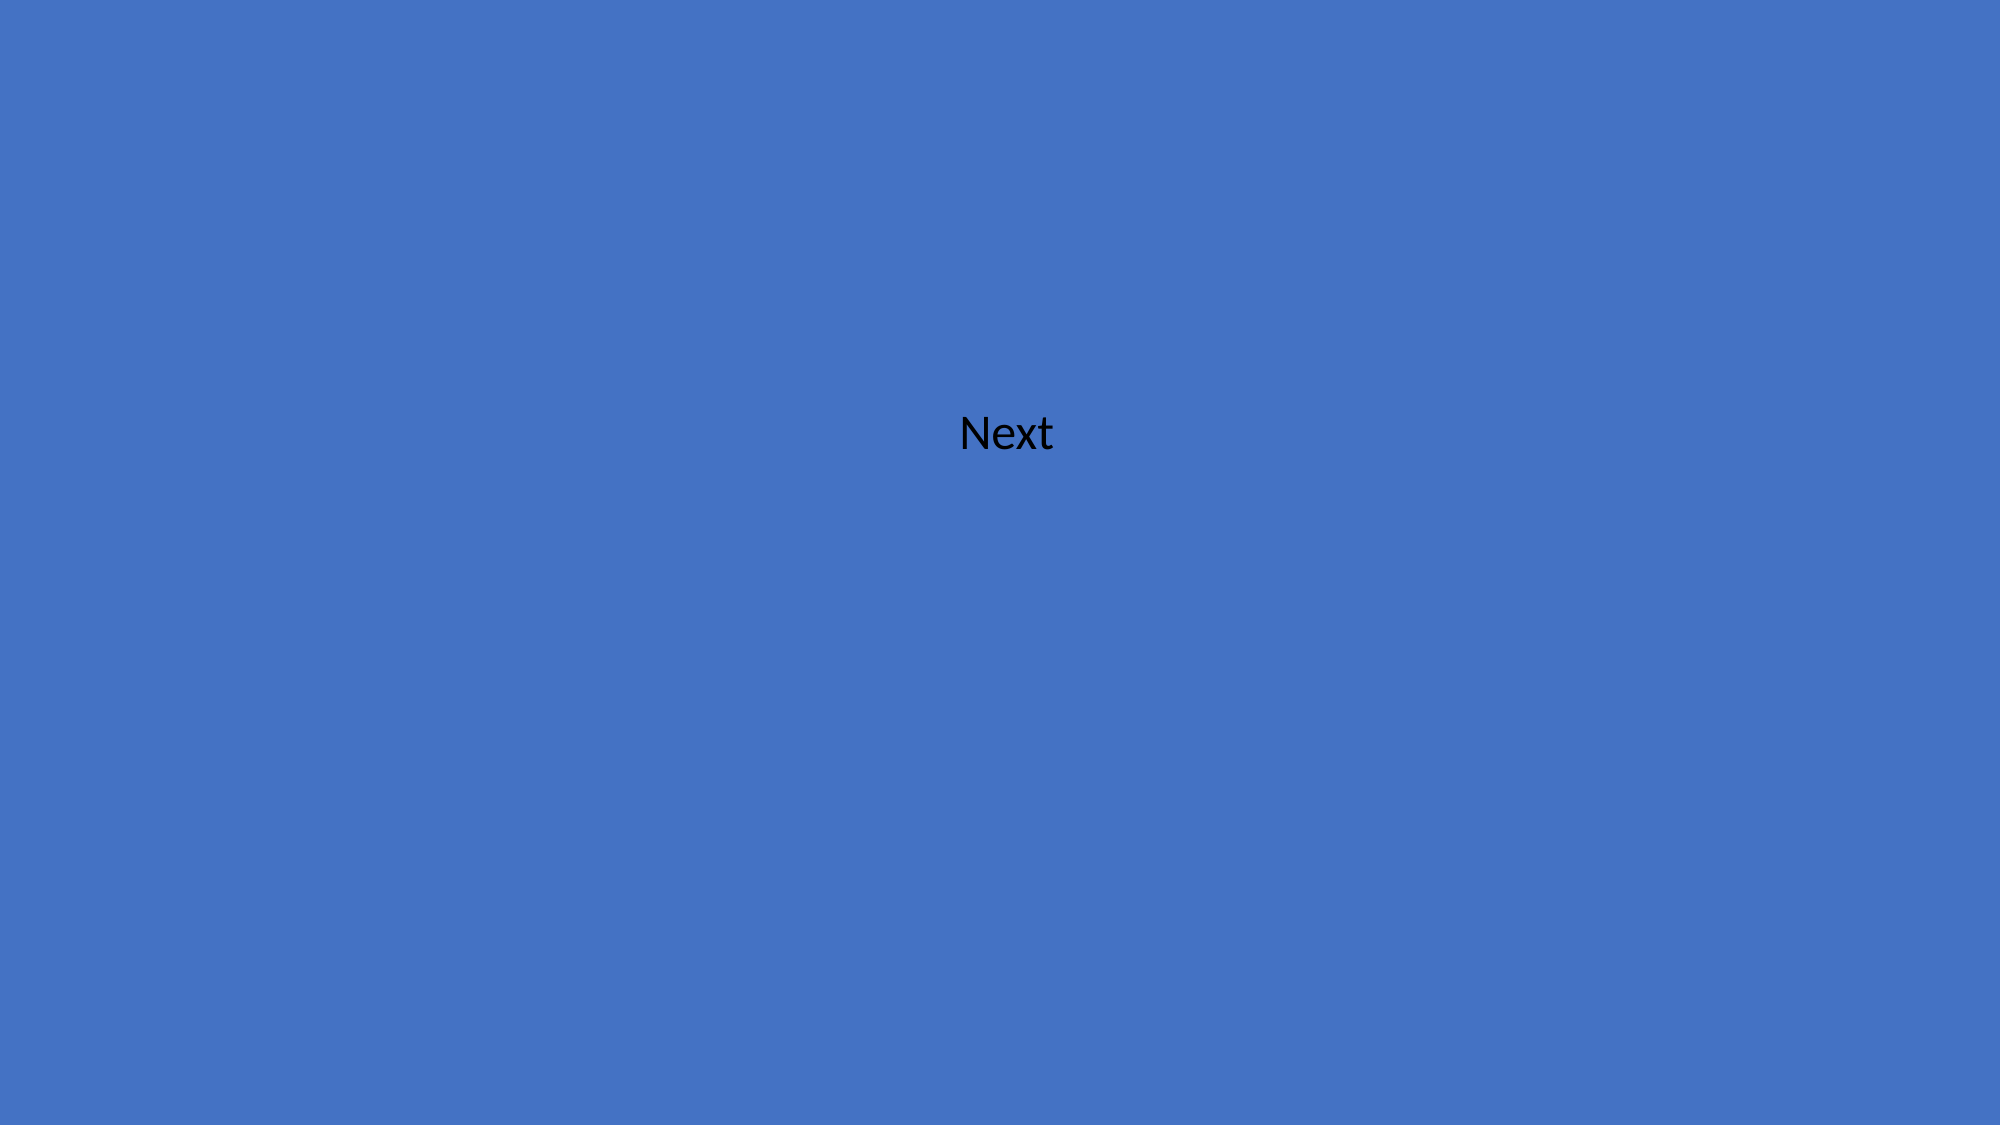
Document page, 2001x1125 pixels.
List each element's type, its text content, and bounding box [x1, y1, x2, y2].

text_box Next [944, 392, 1070, 467]
